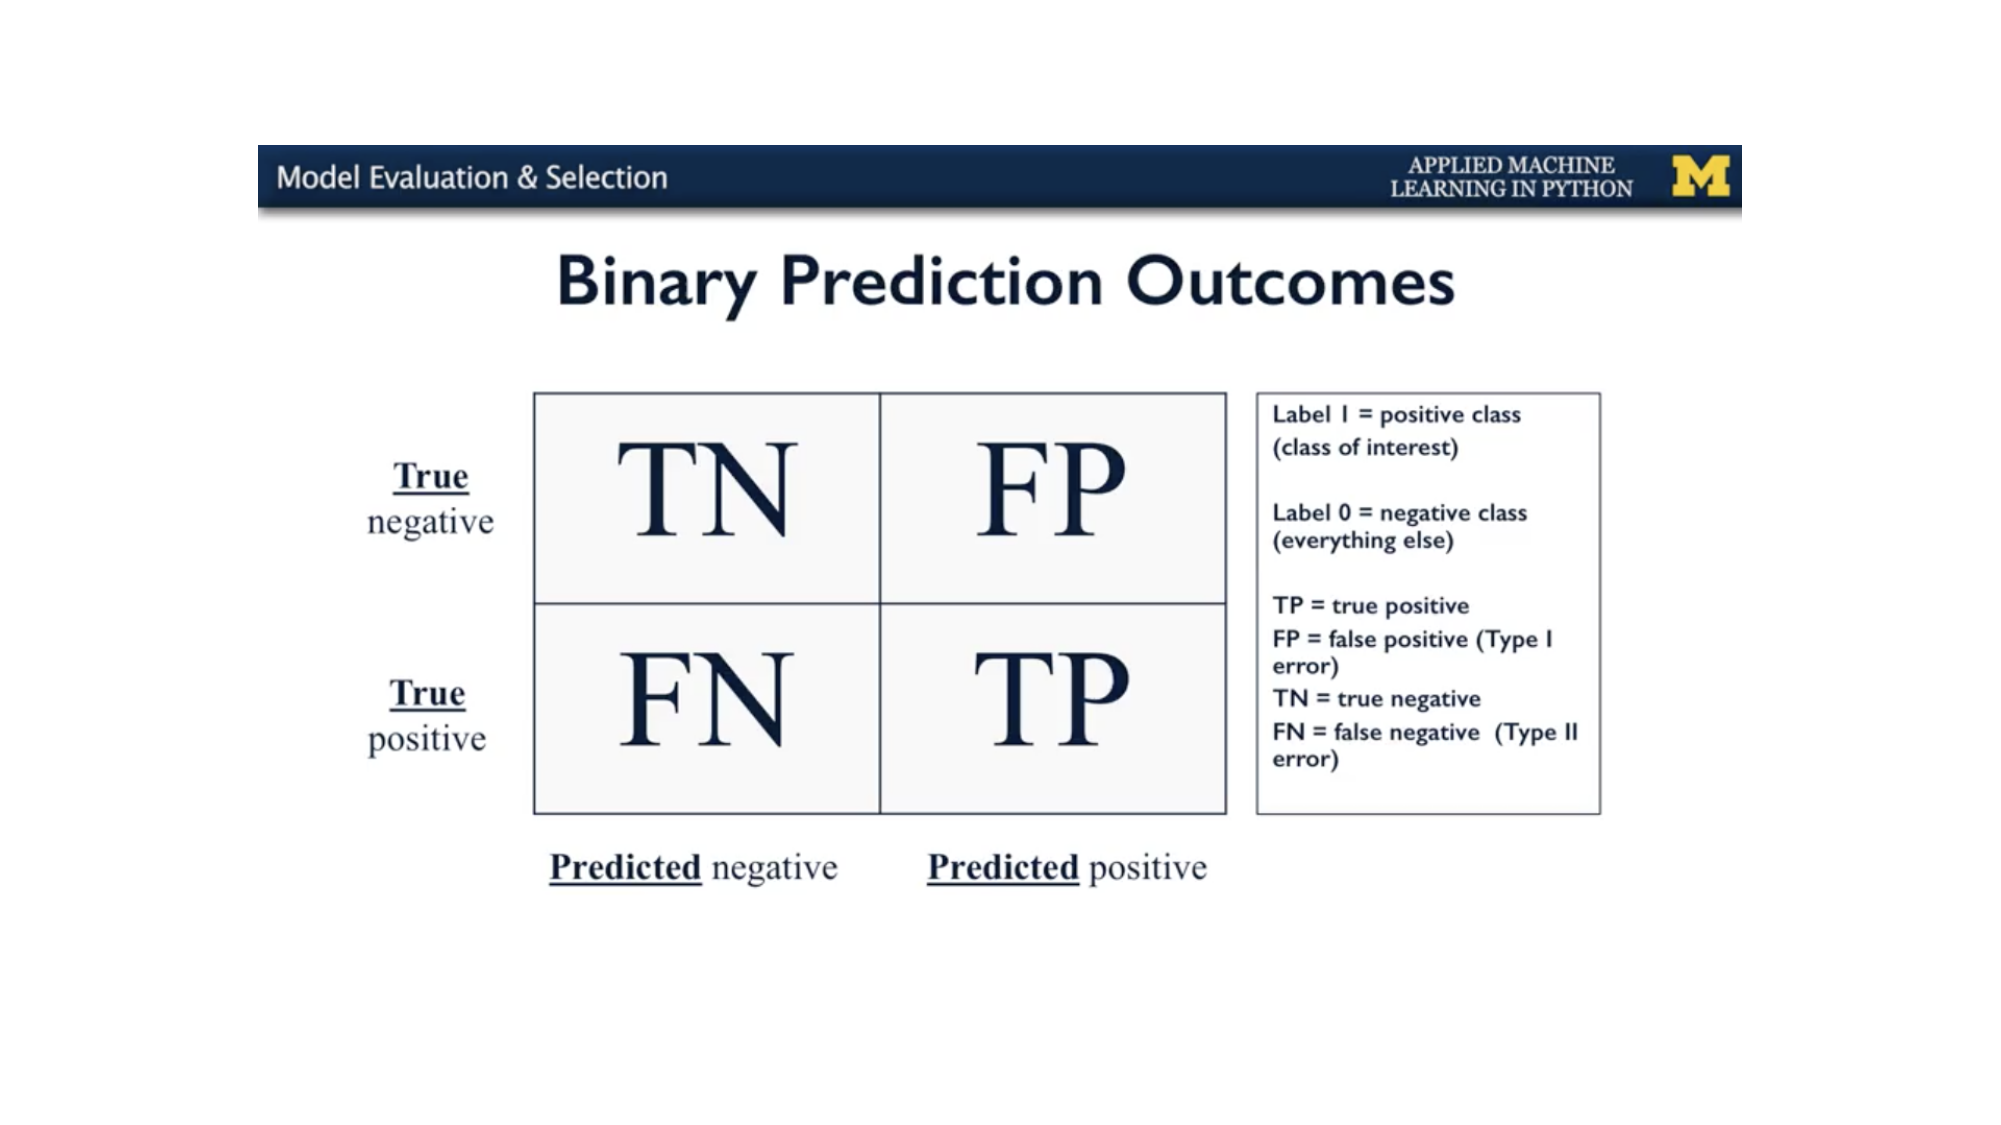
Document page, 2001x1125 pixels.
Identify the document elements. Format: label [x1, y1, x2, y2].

picture [258, 145, 1742, 980]
